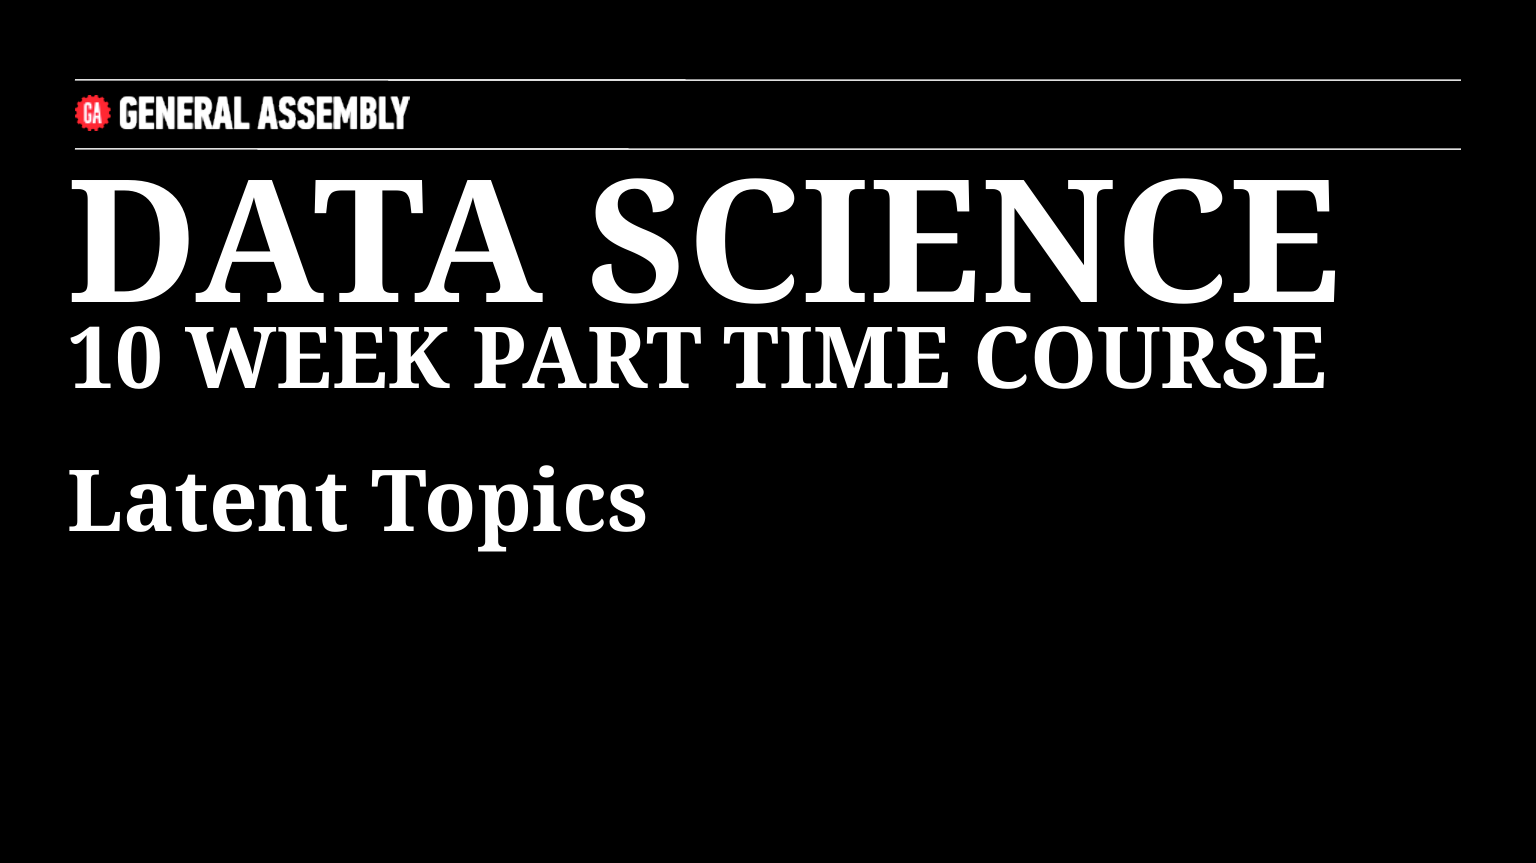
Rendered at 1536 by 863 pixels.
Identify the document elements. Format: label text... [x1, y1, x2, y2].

picture [74, 94, 410, 132]
title DATA SCIENCE 10 WEEK PART TIME COURSE Latent Topics [67, 187, 1458, 676]
